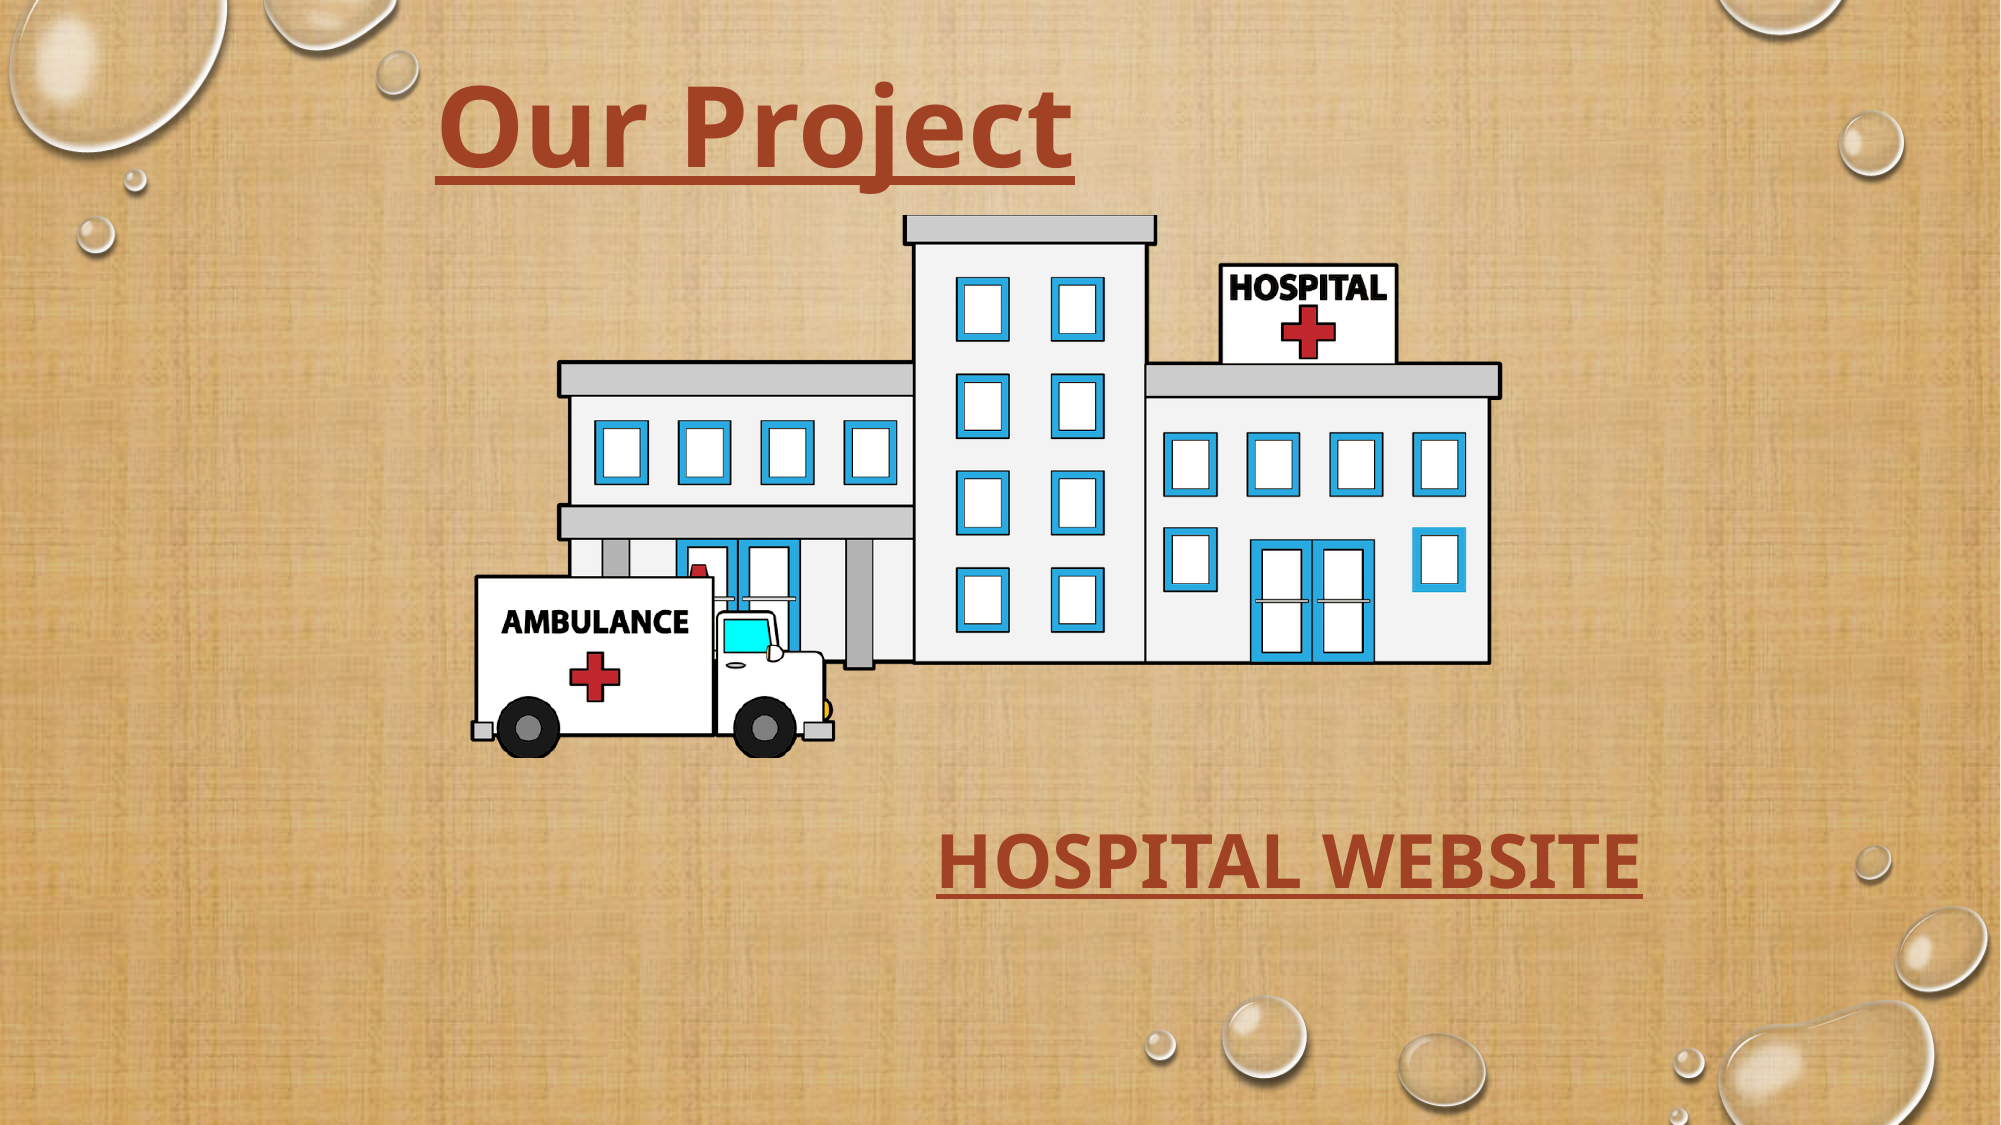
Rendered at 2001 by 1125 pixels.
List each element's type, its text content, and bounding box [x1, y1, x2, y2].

text_box HOSPITAL WEBSITE [497, 716, 2000, 911]
picture [0, 0, 2001, 1125]
text_box Our Project [391, 48, 1091, 198]
